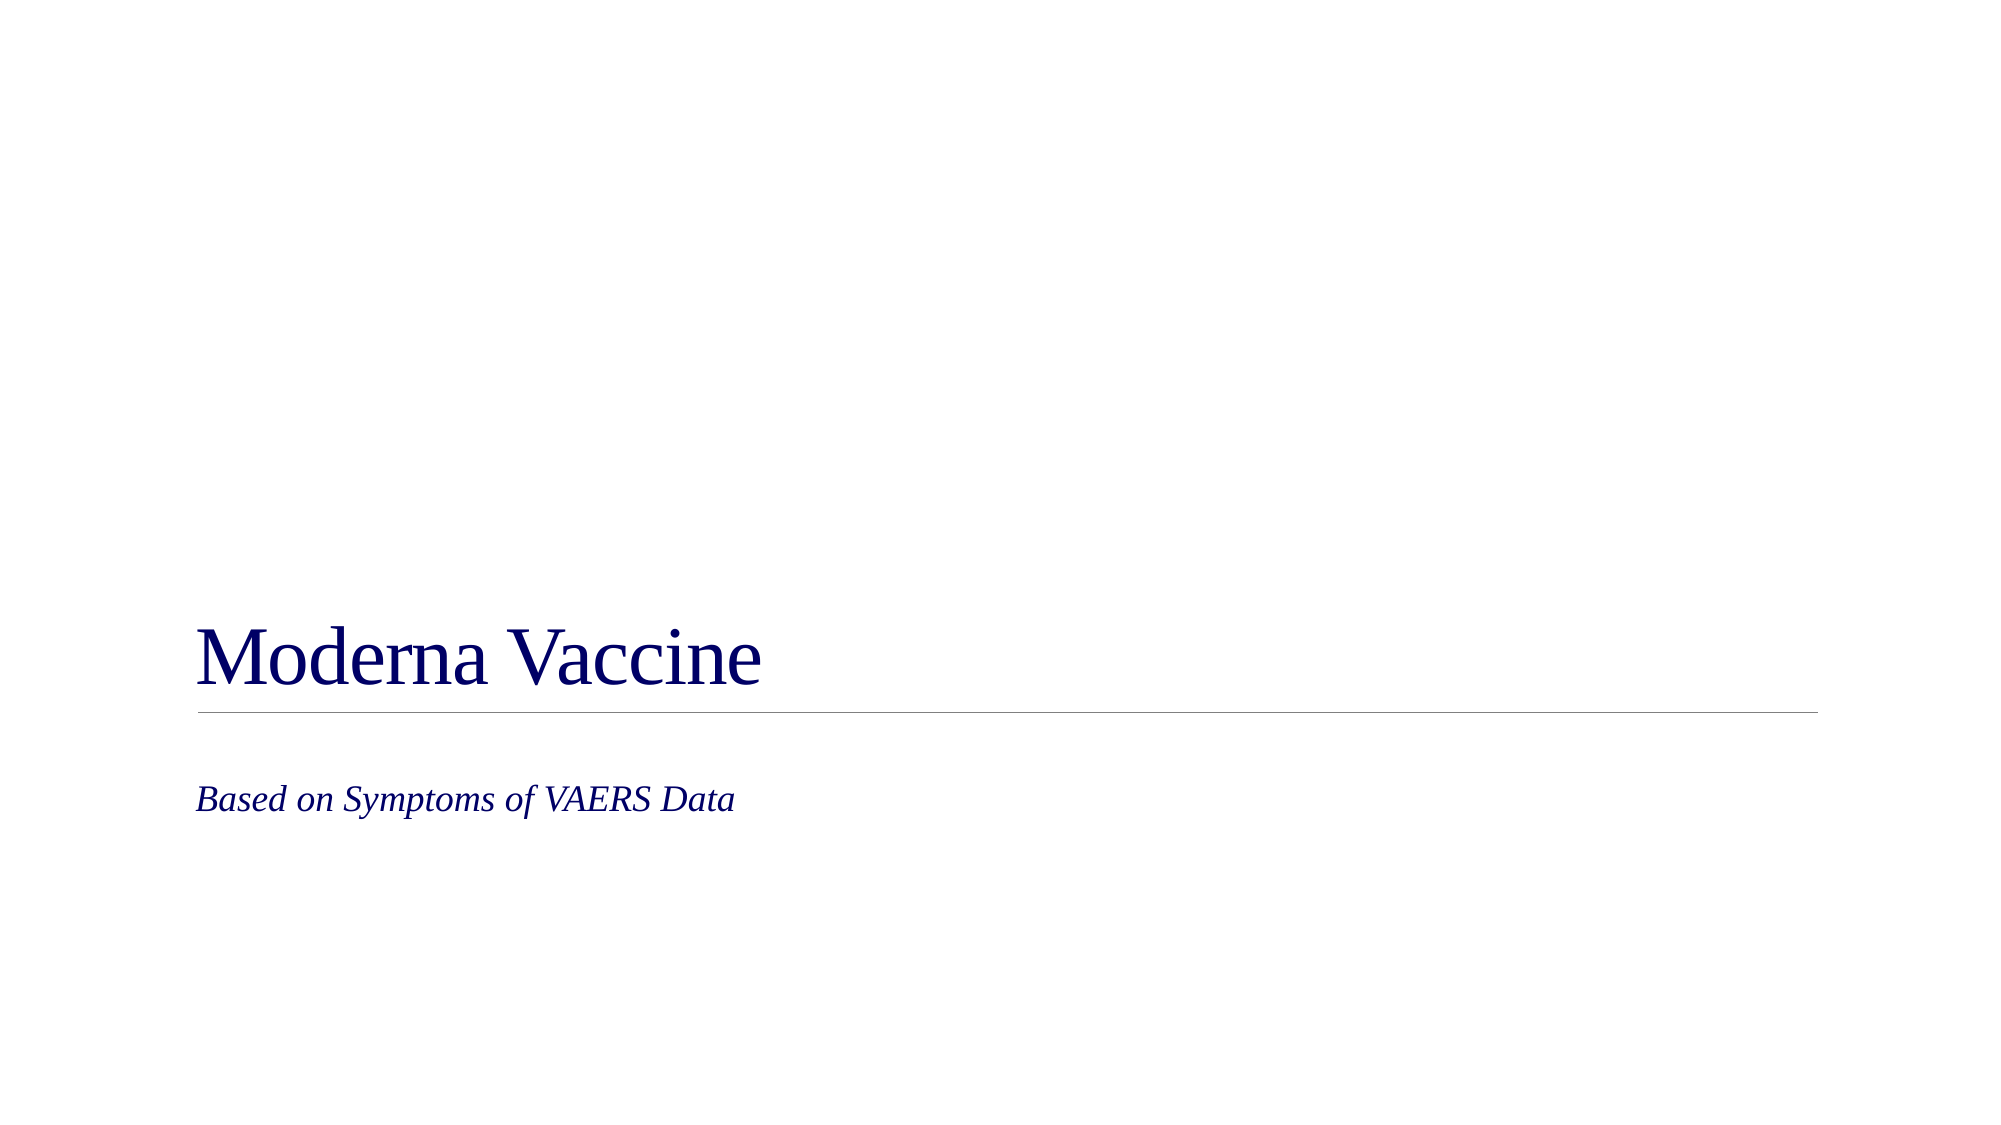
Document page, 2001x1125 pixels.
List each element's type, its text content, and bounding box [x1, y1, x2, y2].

title Moderna Vaccine [180, 124, 1830, 710]
subtitle Based on Symptoms of VAERS Data [180, 771, 1831, 960]
